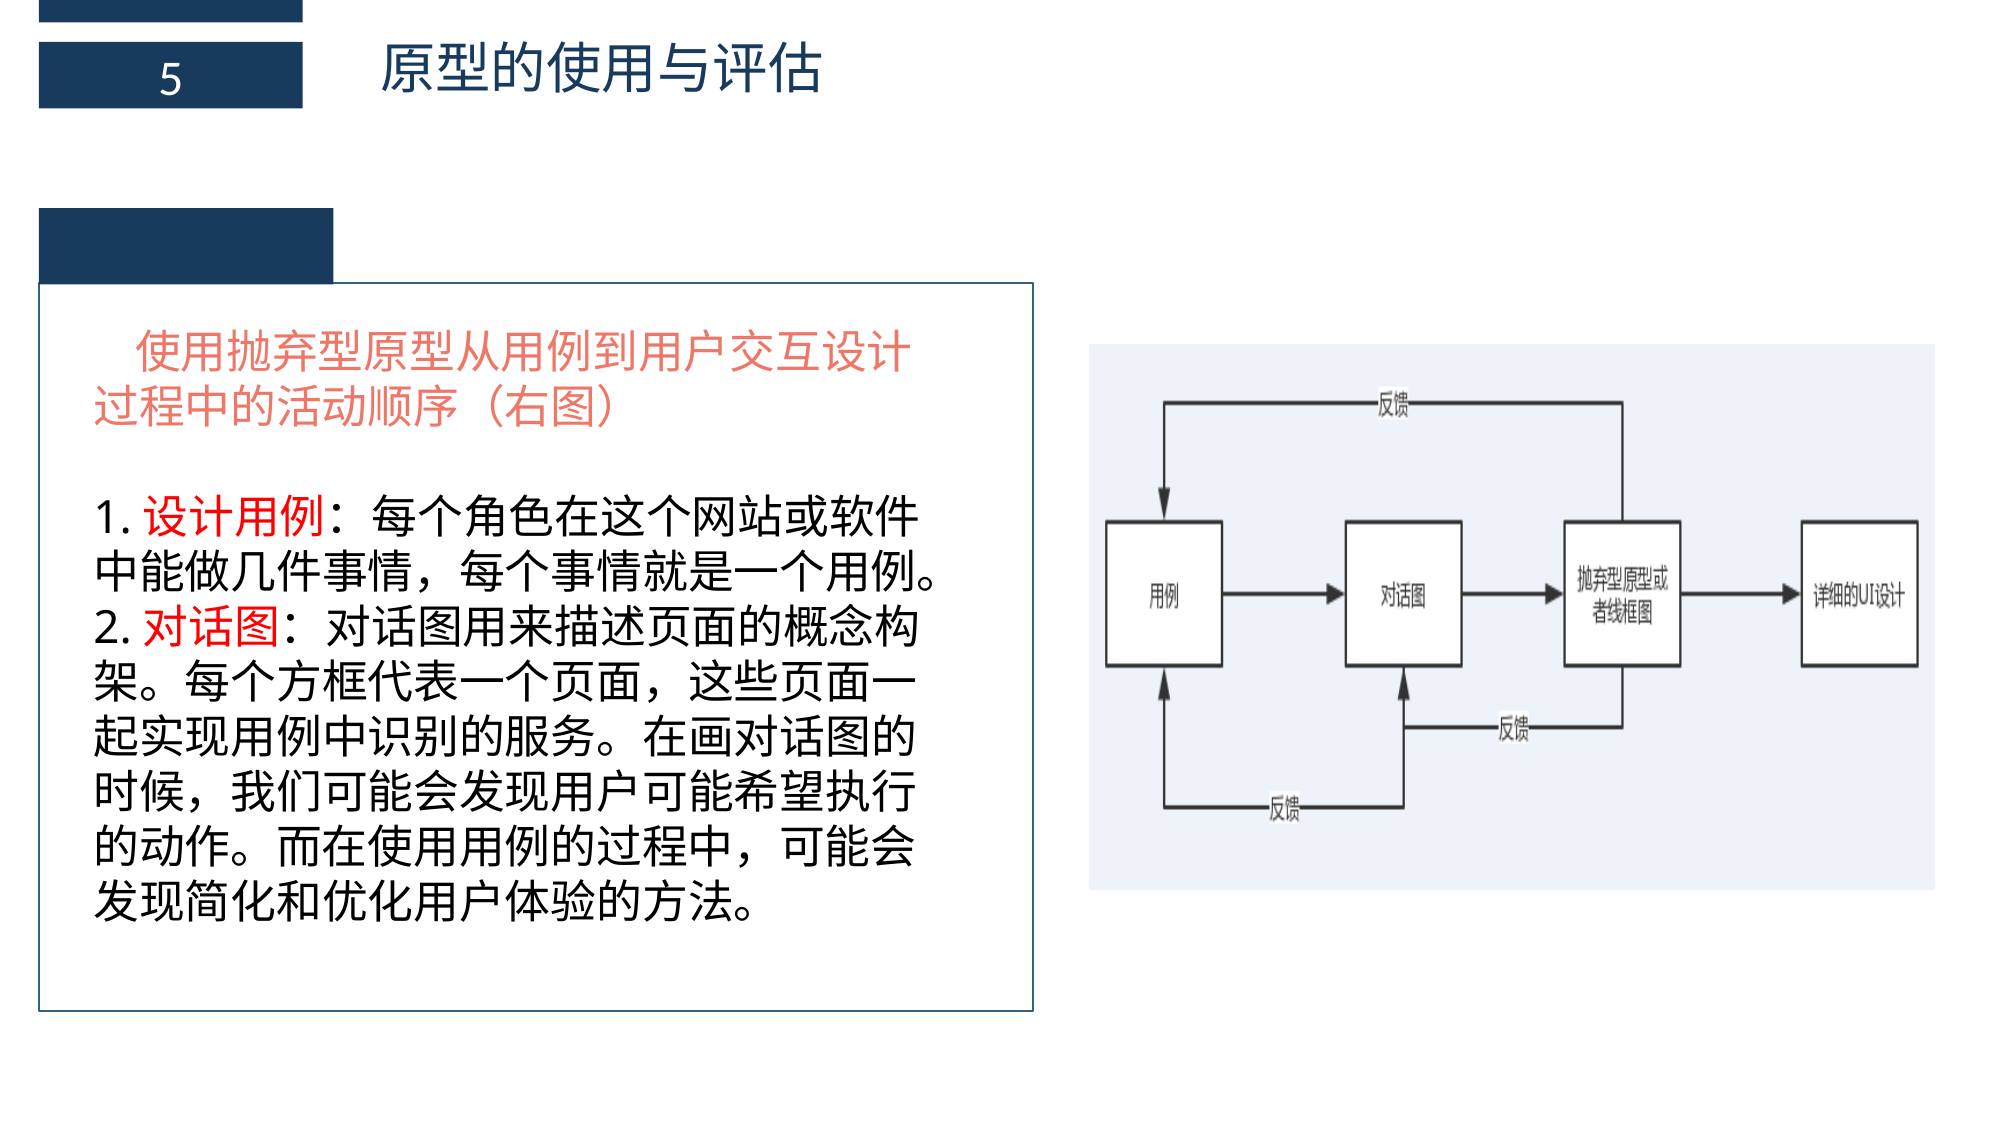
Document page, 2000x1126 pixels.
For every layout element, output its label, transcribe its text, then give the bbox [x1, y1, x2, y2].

text_box 原型的使用与评估 [365, 26, 1359, 108]
picture [1089, 344, 1935, 891]
text_box 5 [37, 40, 305, 111]
text_box [366, 22, 1360, 105]
text_box [37, 0, 305, 24]
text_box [38, 207, 1034, 1012]
